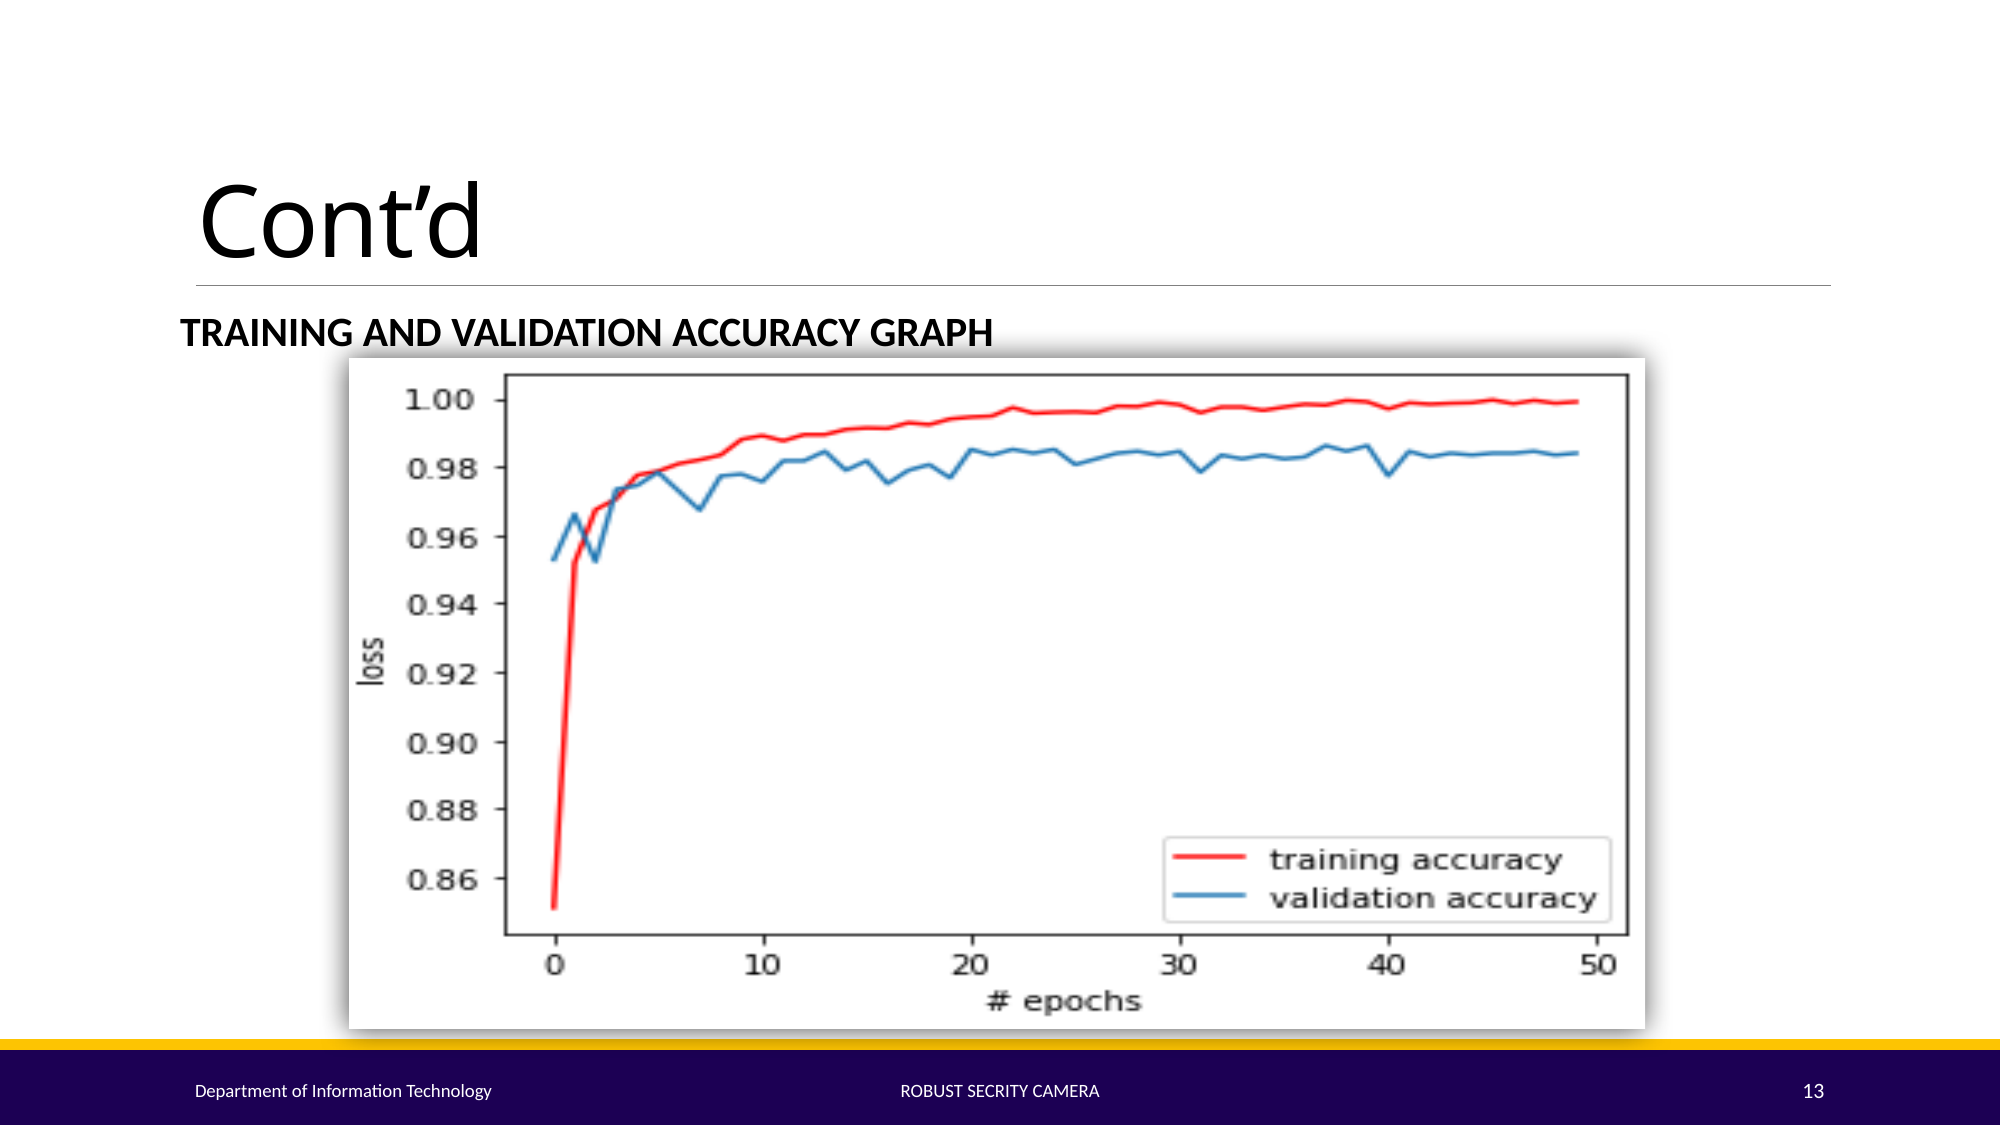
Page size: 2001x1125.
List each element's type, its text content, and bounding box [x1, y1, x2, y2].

footer ROBUST SECRITY CAMERA [604, 1059, 1396, 1120]
picture [348, 358, 1646, 1030]
slide_number 13 [1624, 1059, 1840, 1120]
text_box TRAINING AND VALIDATION ACCURACY GRAPH [180, 302, 1805, 963]
title Cont’d [180, 47, 1830, 285]
slide_number Department of Information Technology [180, 1059, 586, 1120]
